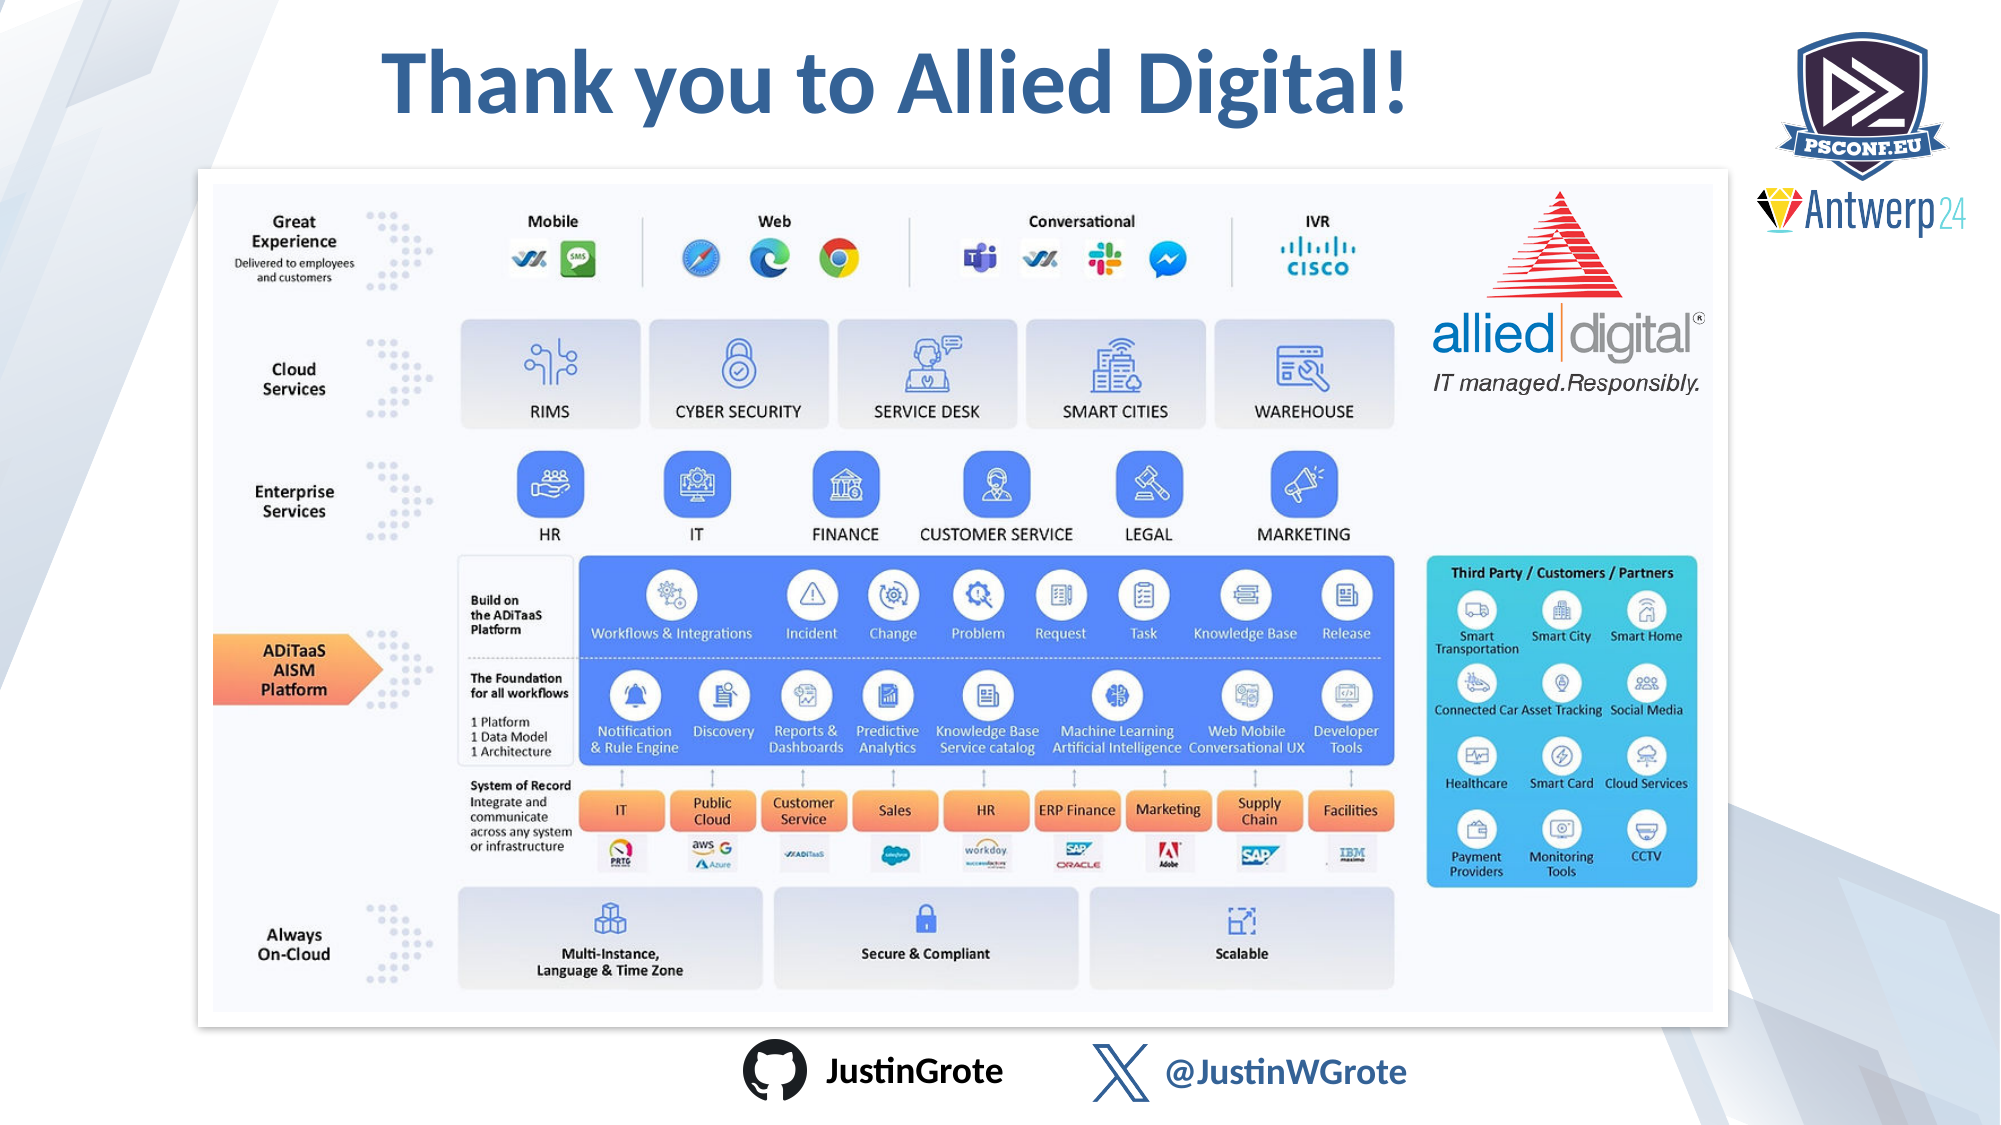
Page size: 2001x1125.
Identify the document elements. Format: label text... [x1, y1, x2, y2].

text_box Thank you to Allied Digital! [366, 14, 1500, 139]
picture [0, 0, 2000, 1125]
